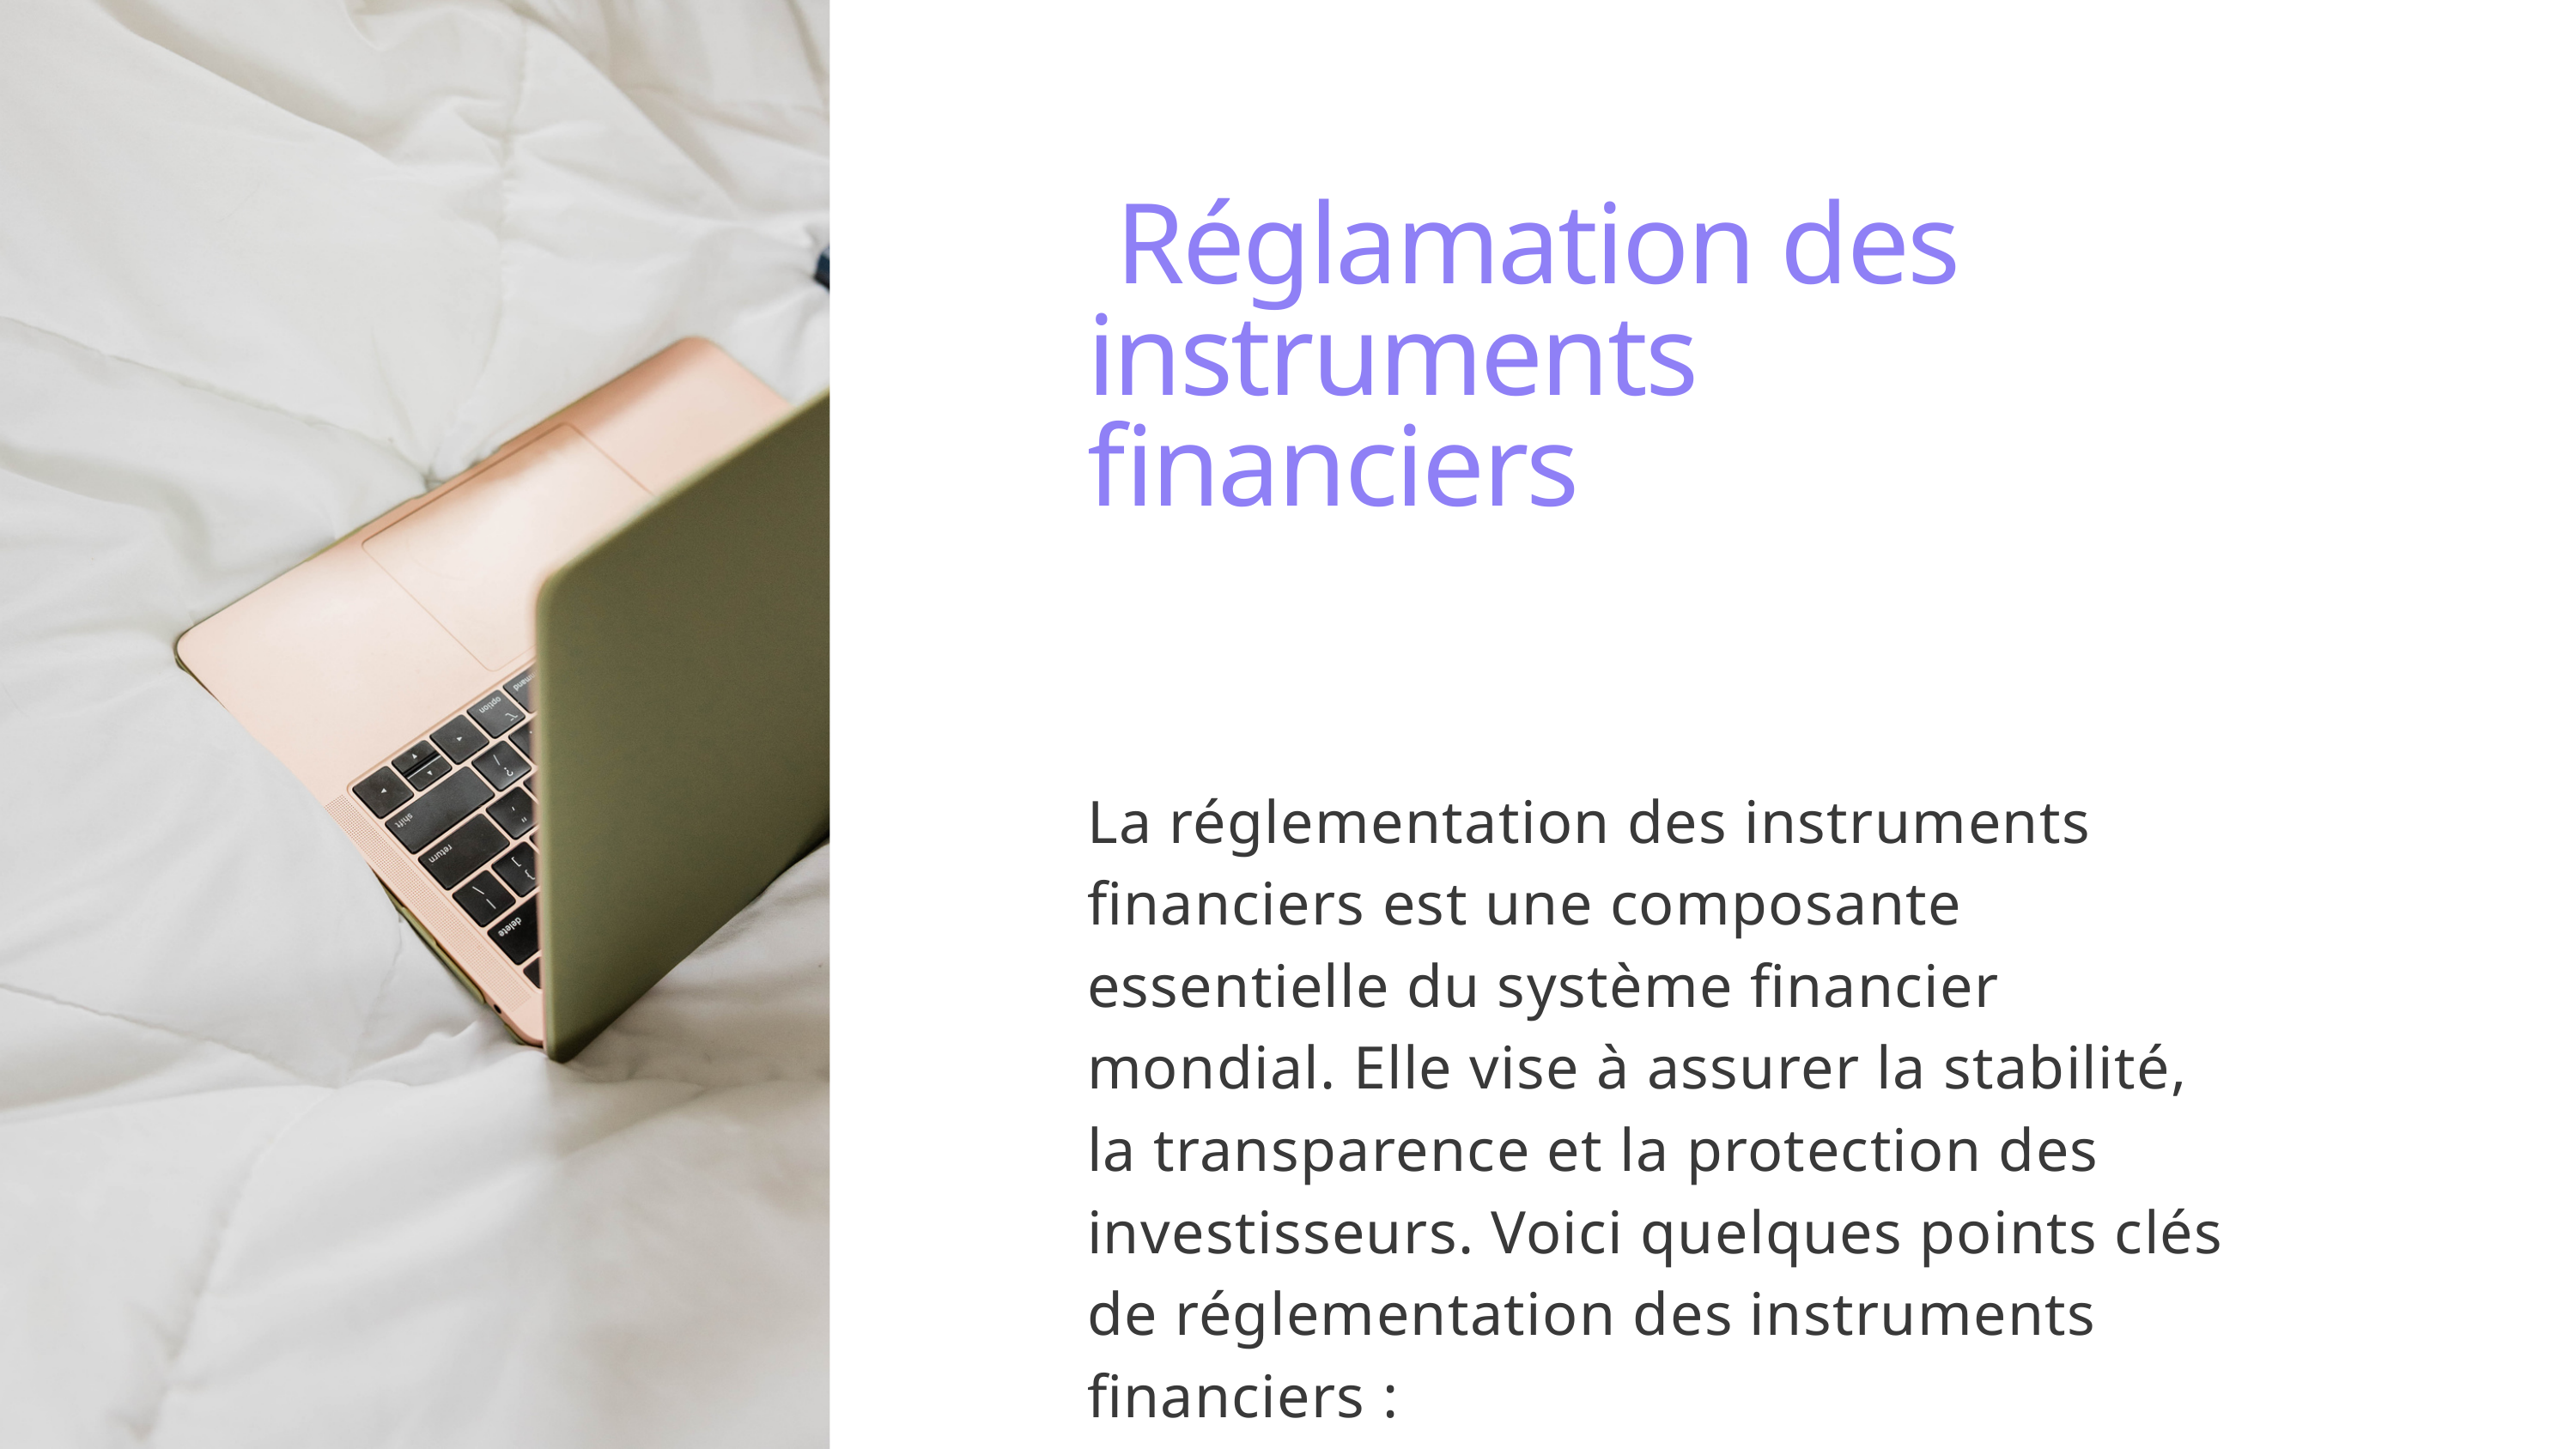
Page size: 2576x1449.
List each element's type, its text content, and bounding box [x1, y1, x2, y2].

text_box La réglementation des instruments financiers est une composante essentielle du système financier mondial. Elle vise à assurer la stabilité, la transparence et la protection des investisseurs. Voici quelques points clés de réglementation des instruments financiers : [1087, 773, 2235, 1429]
text_box Réglamation des instruments financiers [1087, 194, 2107, 529]
text_box [0, 0, 830, 1449]
